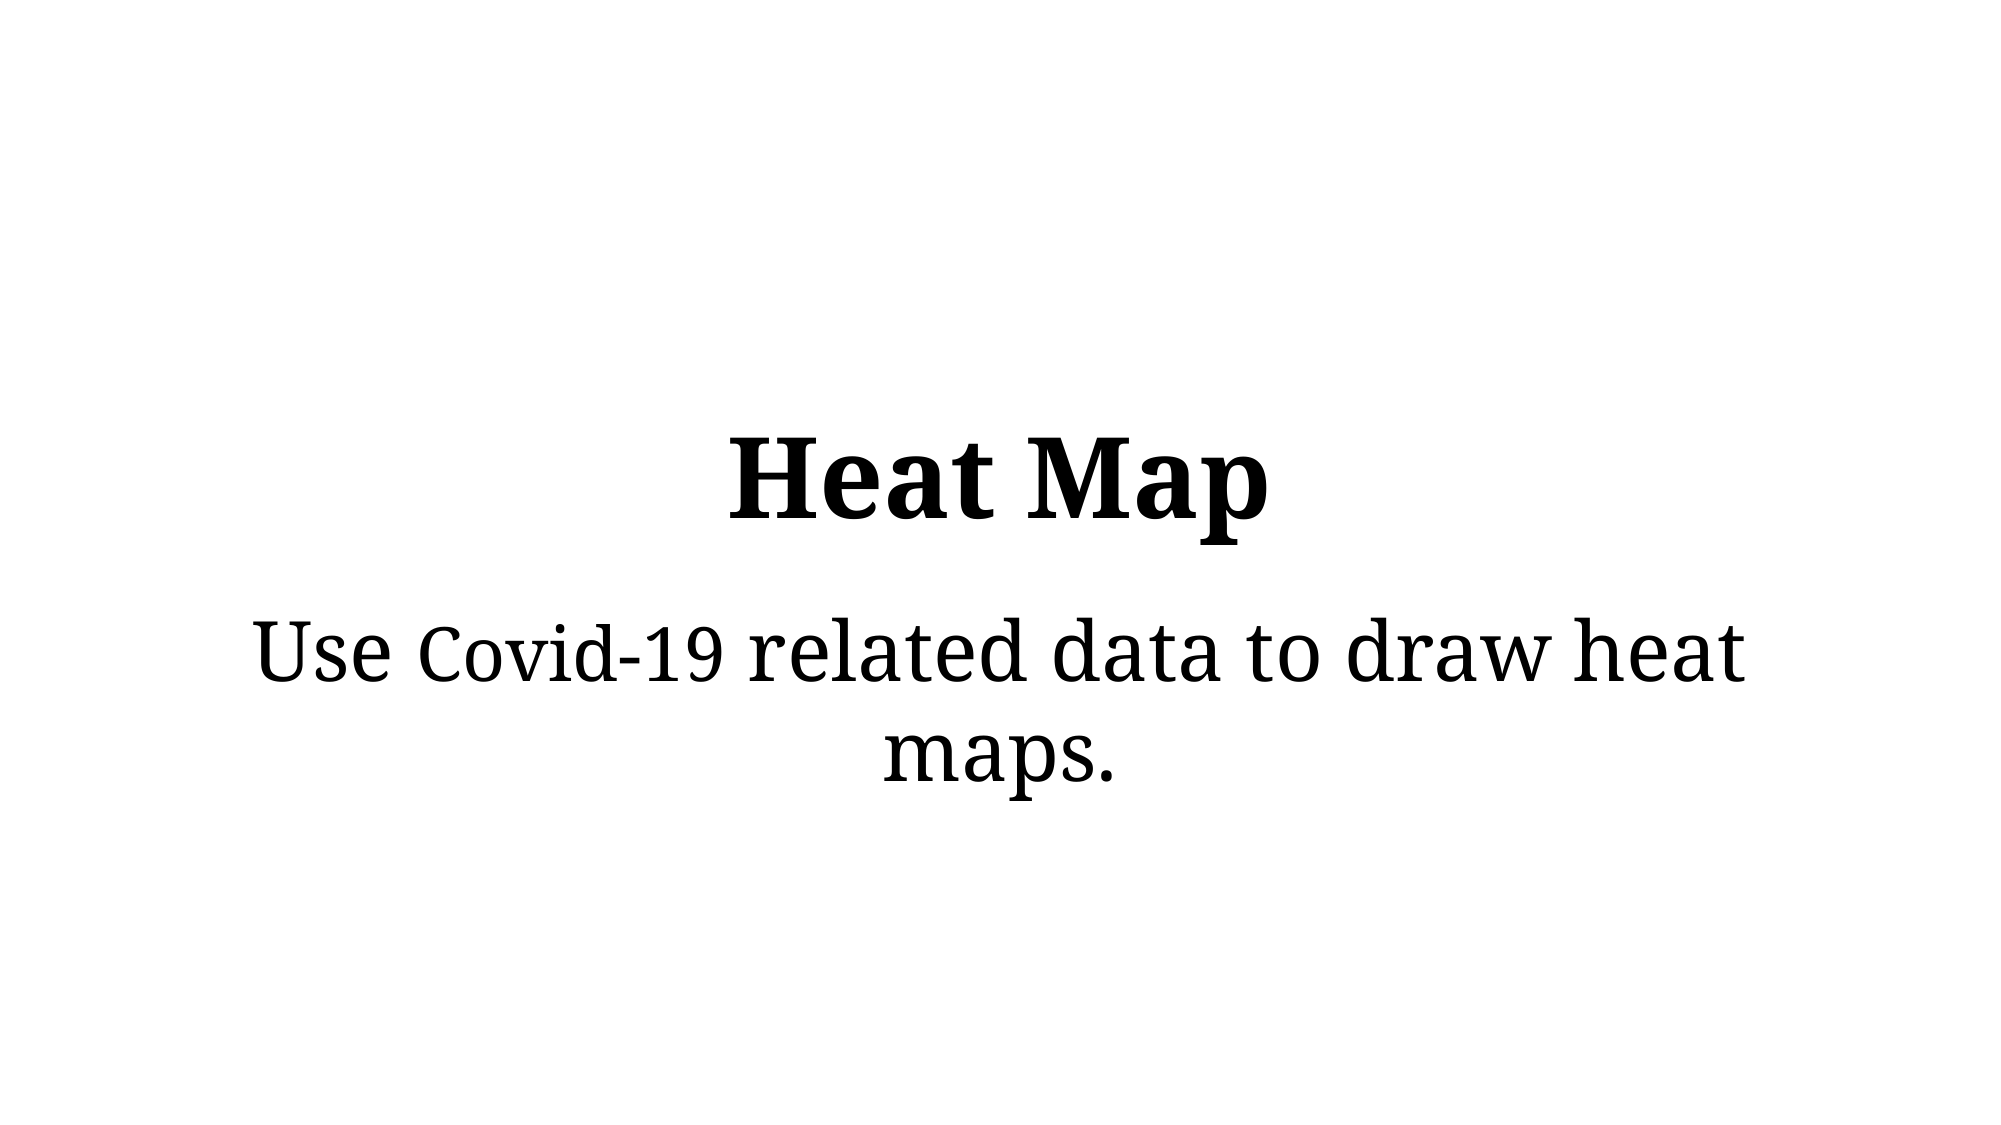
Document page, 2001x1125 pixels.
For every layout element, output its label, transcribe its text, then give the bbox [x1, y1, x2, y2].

title Heat Map [126, 388, 1874, 576]
subtitle Use Covid-19 related data to draw heat maps. [126, 590, 1874, 863]
